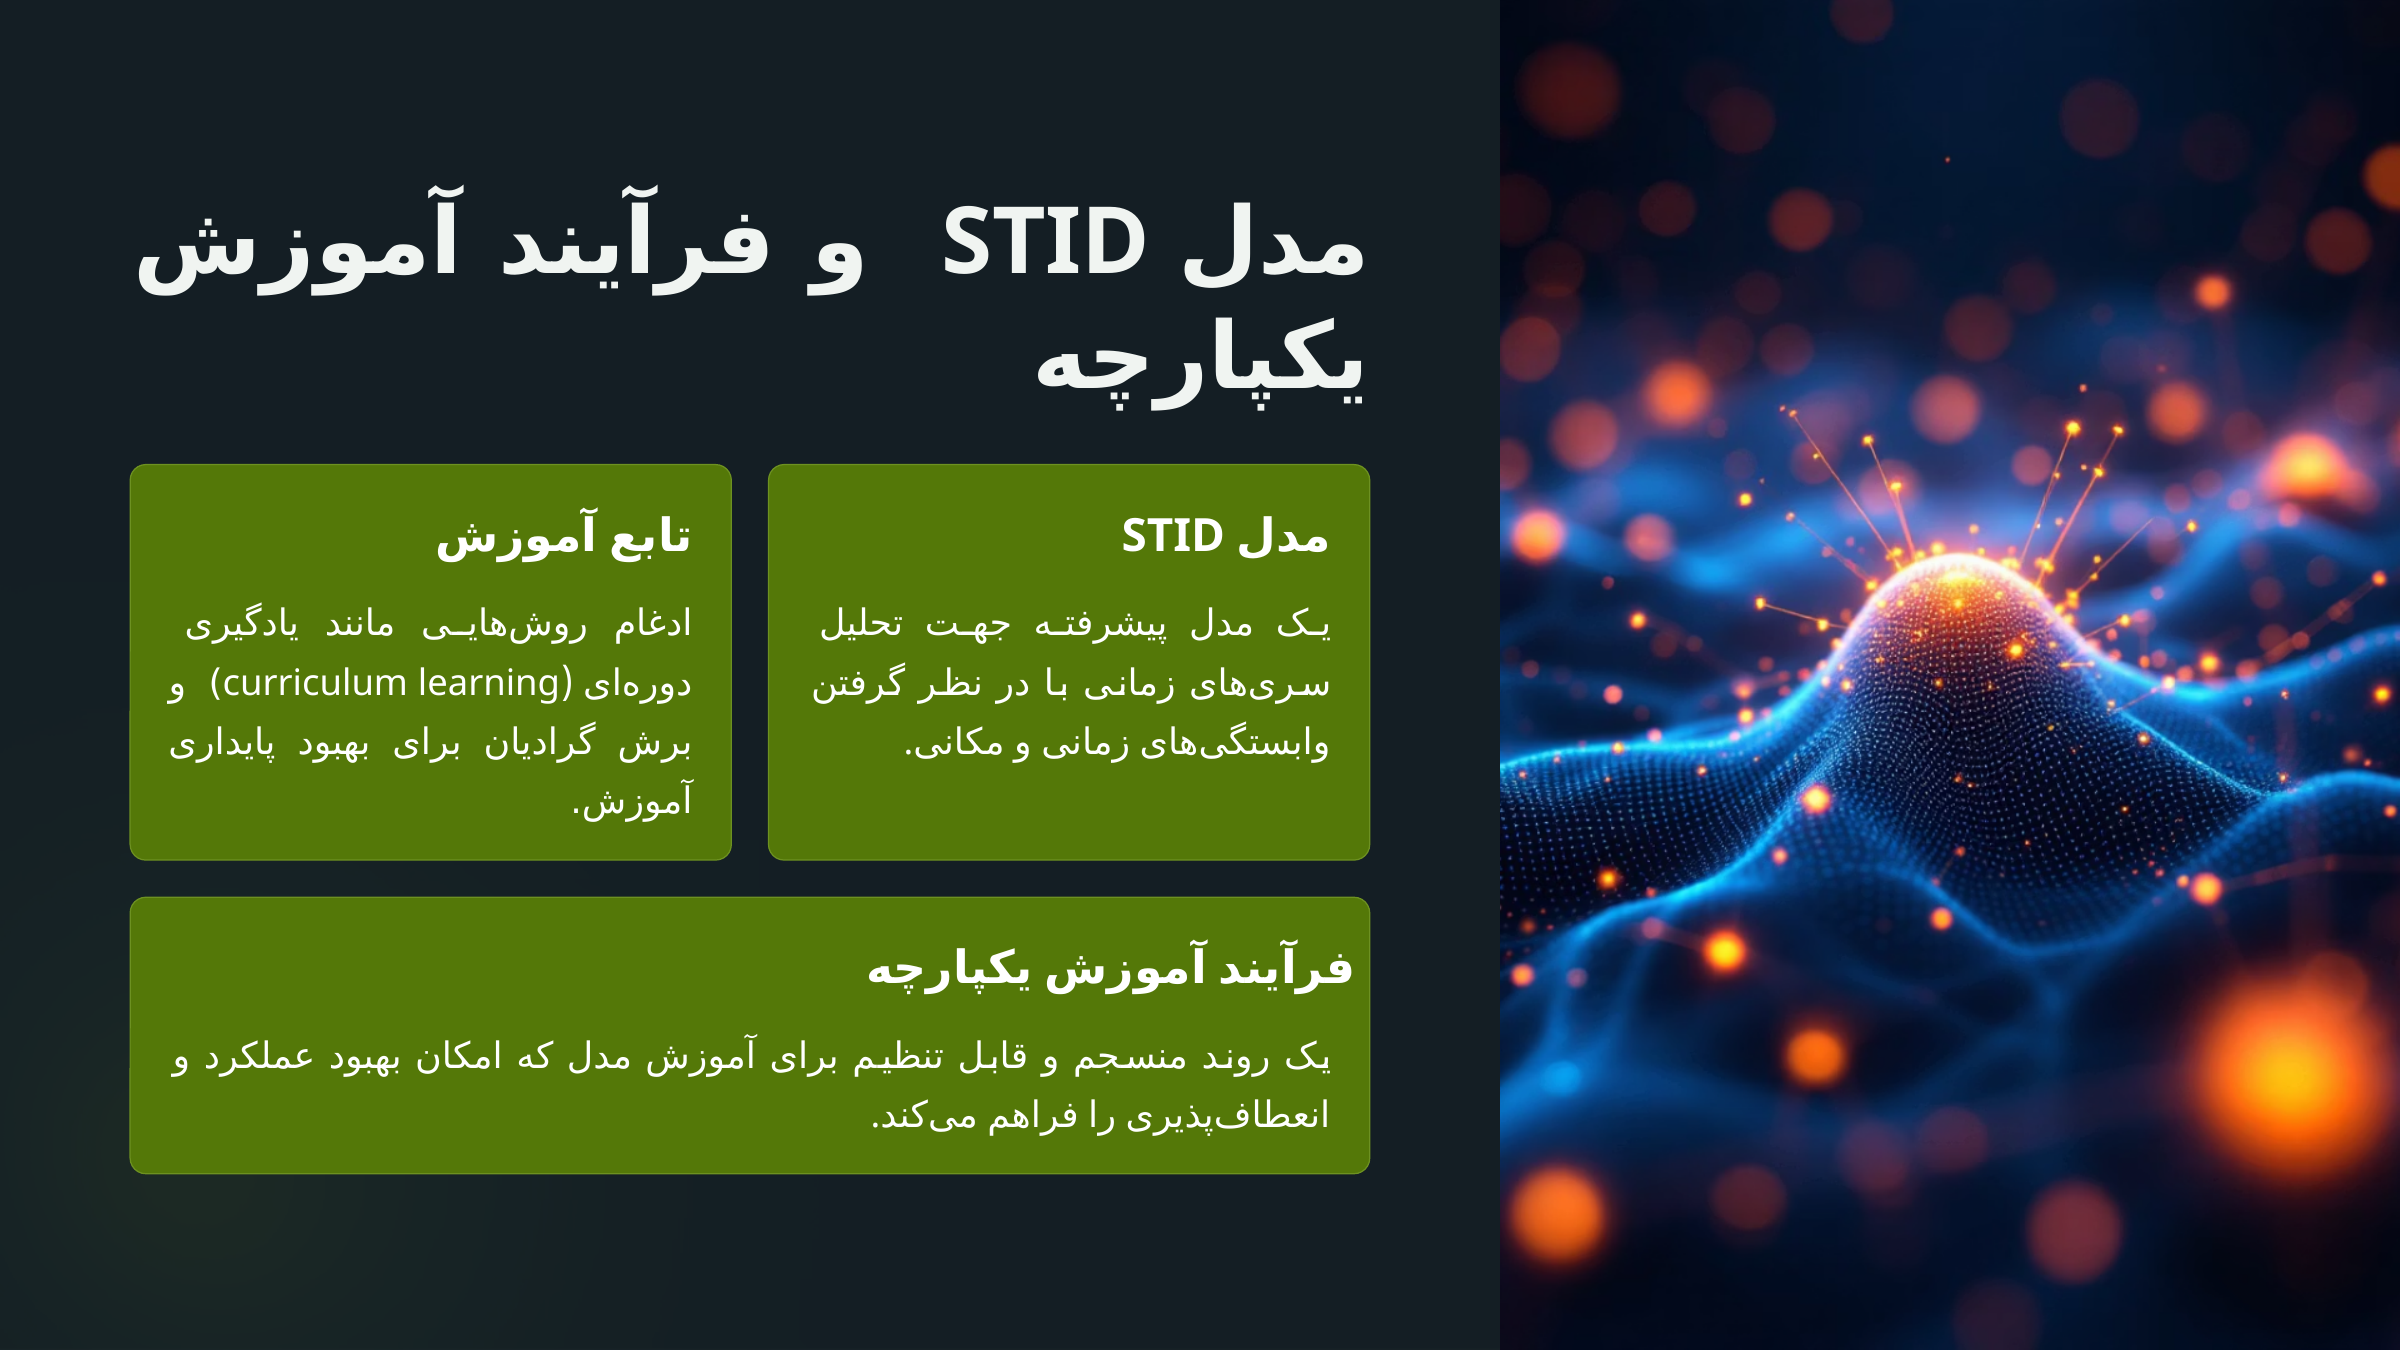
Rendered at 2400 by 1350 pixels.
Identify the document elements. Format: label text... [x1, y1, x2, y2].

text_box مدل STID و فرآیند آموزش یکپارچه [130, 176, 1370, 409]
text_box [768, 464, 1370, 861]
text_box [130, 464, 732, 861]
text_box مدل STID [866, 503, 1332, 562]
text_box ادغام روش‌هایی مانند یادگیری دوره‌ای (curriculum learning) و برش گرادیان برای بهبود پایداری آموزش. [168, 583, 693, 822]
picture [1499, 0, 2400, 1350]
text_box یک روند منسجم و قابل تنظیم برای آموزش مدل که امکان بهبود عملکرد و انعطاف‌پذیری را فراهم می‌کند. [168, 1016, 1332, 1136]
text_box تابع آموزش [227, 503, 693, 562]
text_box فرآیند آموزش یکپارچه [866, 935, 1332, 994]
text_box [130, 897, 1370, 1174]
text_box یک مدل پیشرفته جهت تحلیل سری‌های زمانی با در نظر گرفتن وابستگی‌های زمانی و مکانی. [806, 583, 1332, 762]
